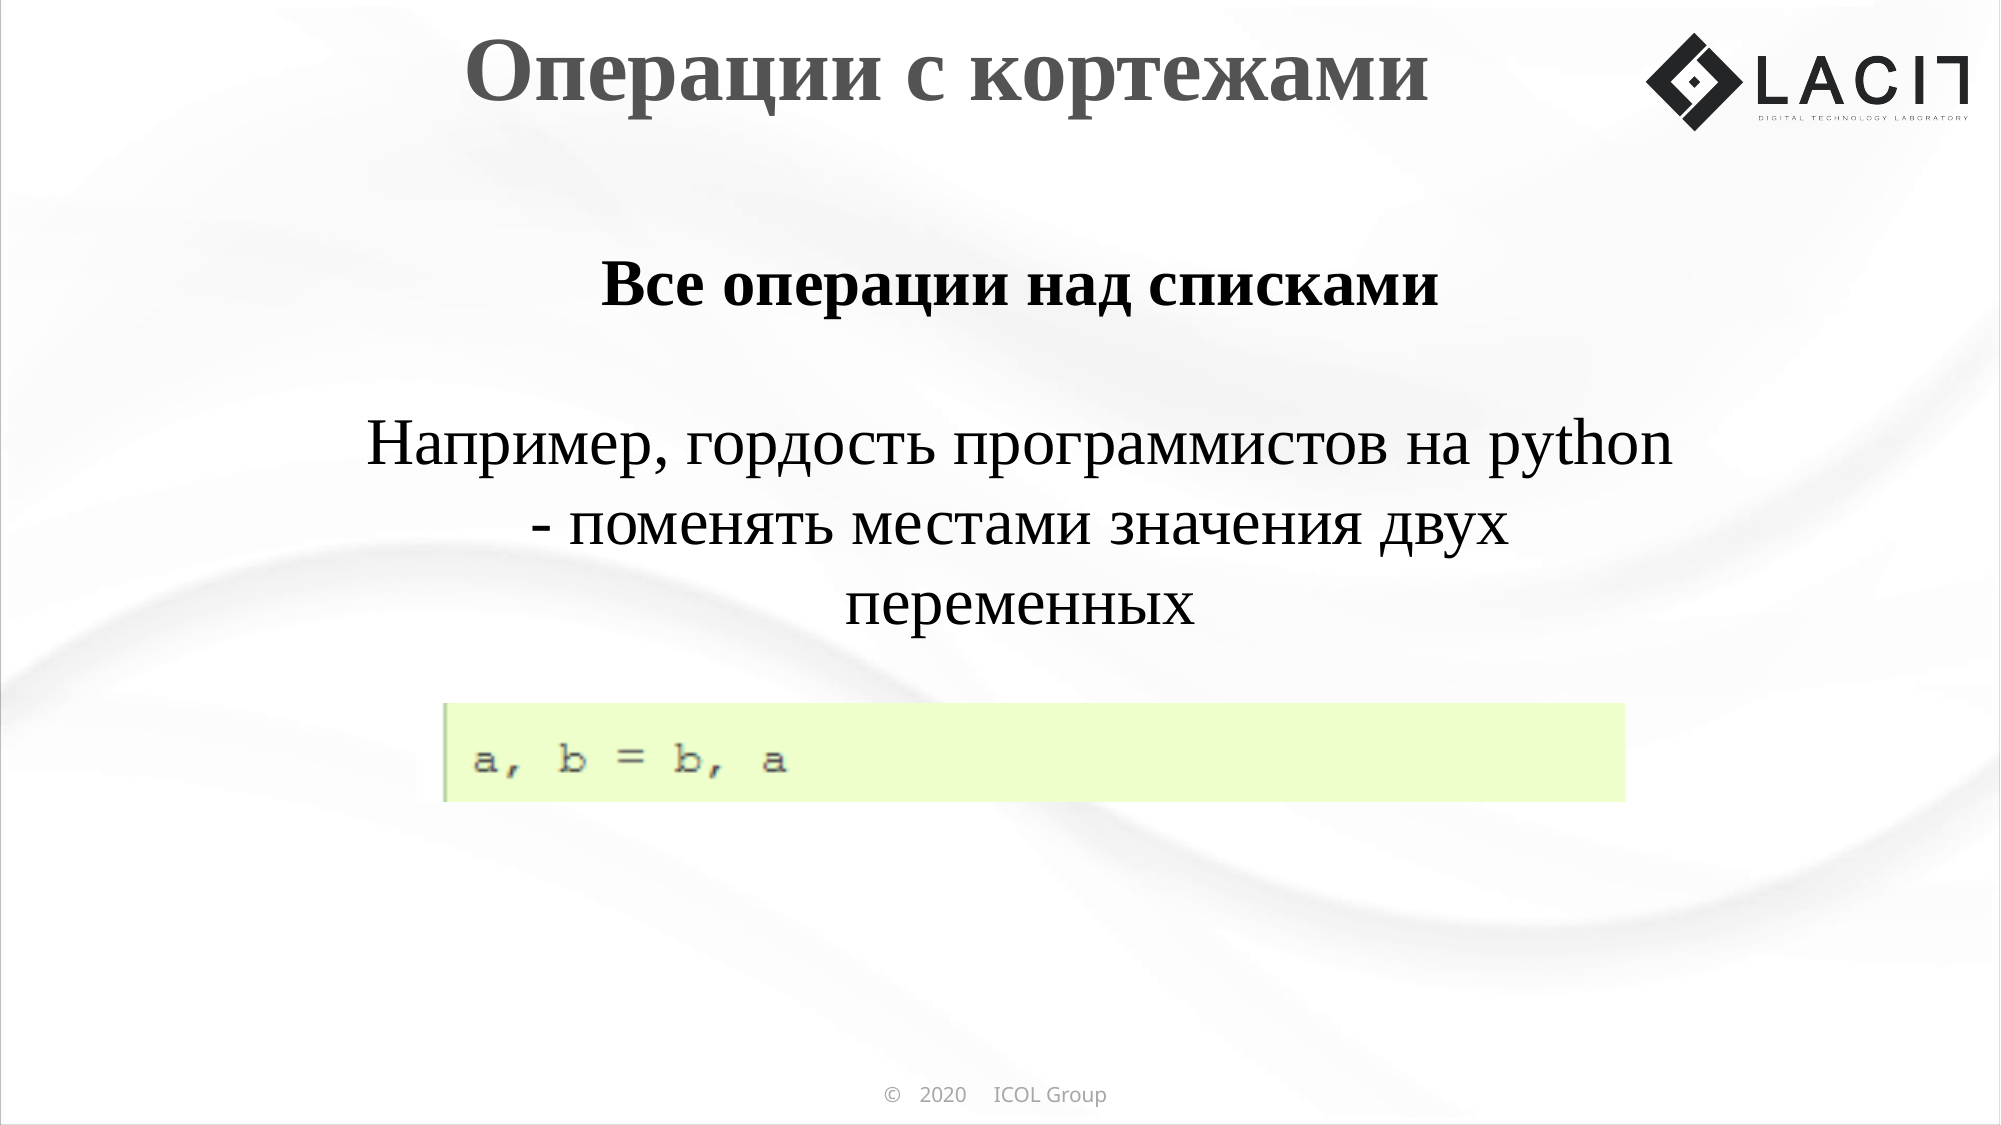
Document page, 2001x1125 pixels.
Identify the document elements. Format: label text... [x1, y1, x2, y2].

picture [0, 0, 2000, 1125]
text_box Операции с кортежами [210, 0, 1707, 131]
text_box Все операции над списками [476, 227, 1566, 331]
text_box Например, гордость программистов на python - поменять местами значения двух переменных [335, 385, 1707, 650]
